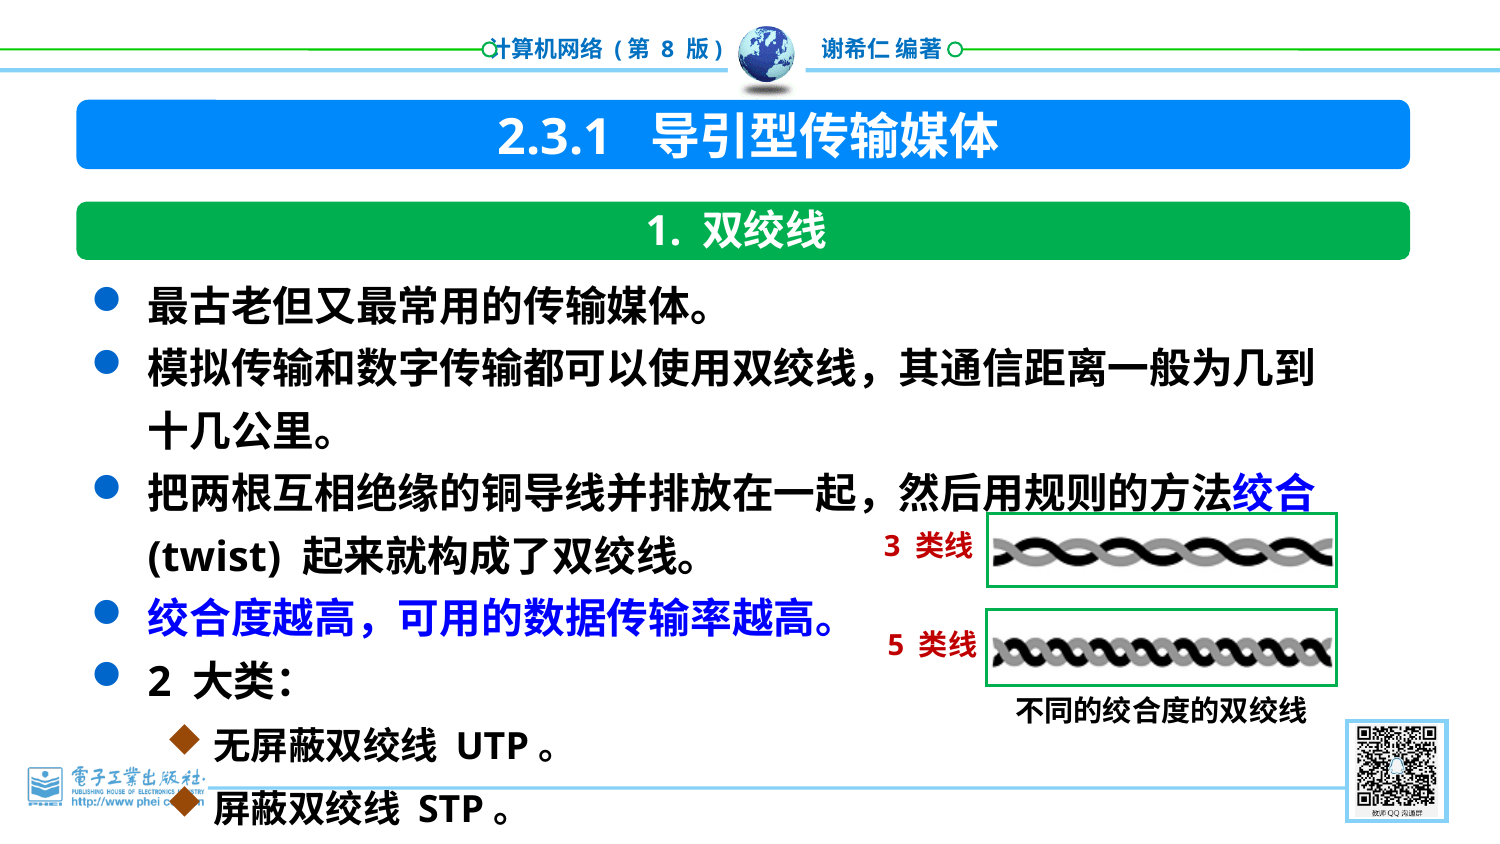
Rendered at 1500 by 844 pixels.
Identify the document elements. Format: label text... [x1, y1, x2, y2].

picture [1355, 724, 1438, 817]
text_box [866, 515, 1411, 744]
text_box [843, 201, 1411, 260]
picture [736, 24, 796, 99]
list 最古老但又最常用的传输媒体。 模拟传输和数字传输都可以使用双绞线，其通信距离一般为几到十几公里。 把两根互相绝缘的铜导线并排放在一起，然后用规则的方法绞合 (twist) 起来就构成了双绞线。 绞合度越高，可用的数据传输率越高。 2 大类： 无屏蔽双绞线 UTP。 屏蔽双绞线 STP。 [76, 259, 1343, 829]
picture [23, 764, 76, 809]
list 2.3.1 导引型传输媒体 [204, 104, 1293, 165]
text_box [76, 201, 630, 260]
text_box 1. 双绞线 [630, 196, 843, 261]
